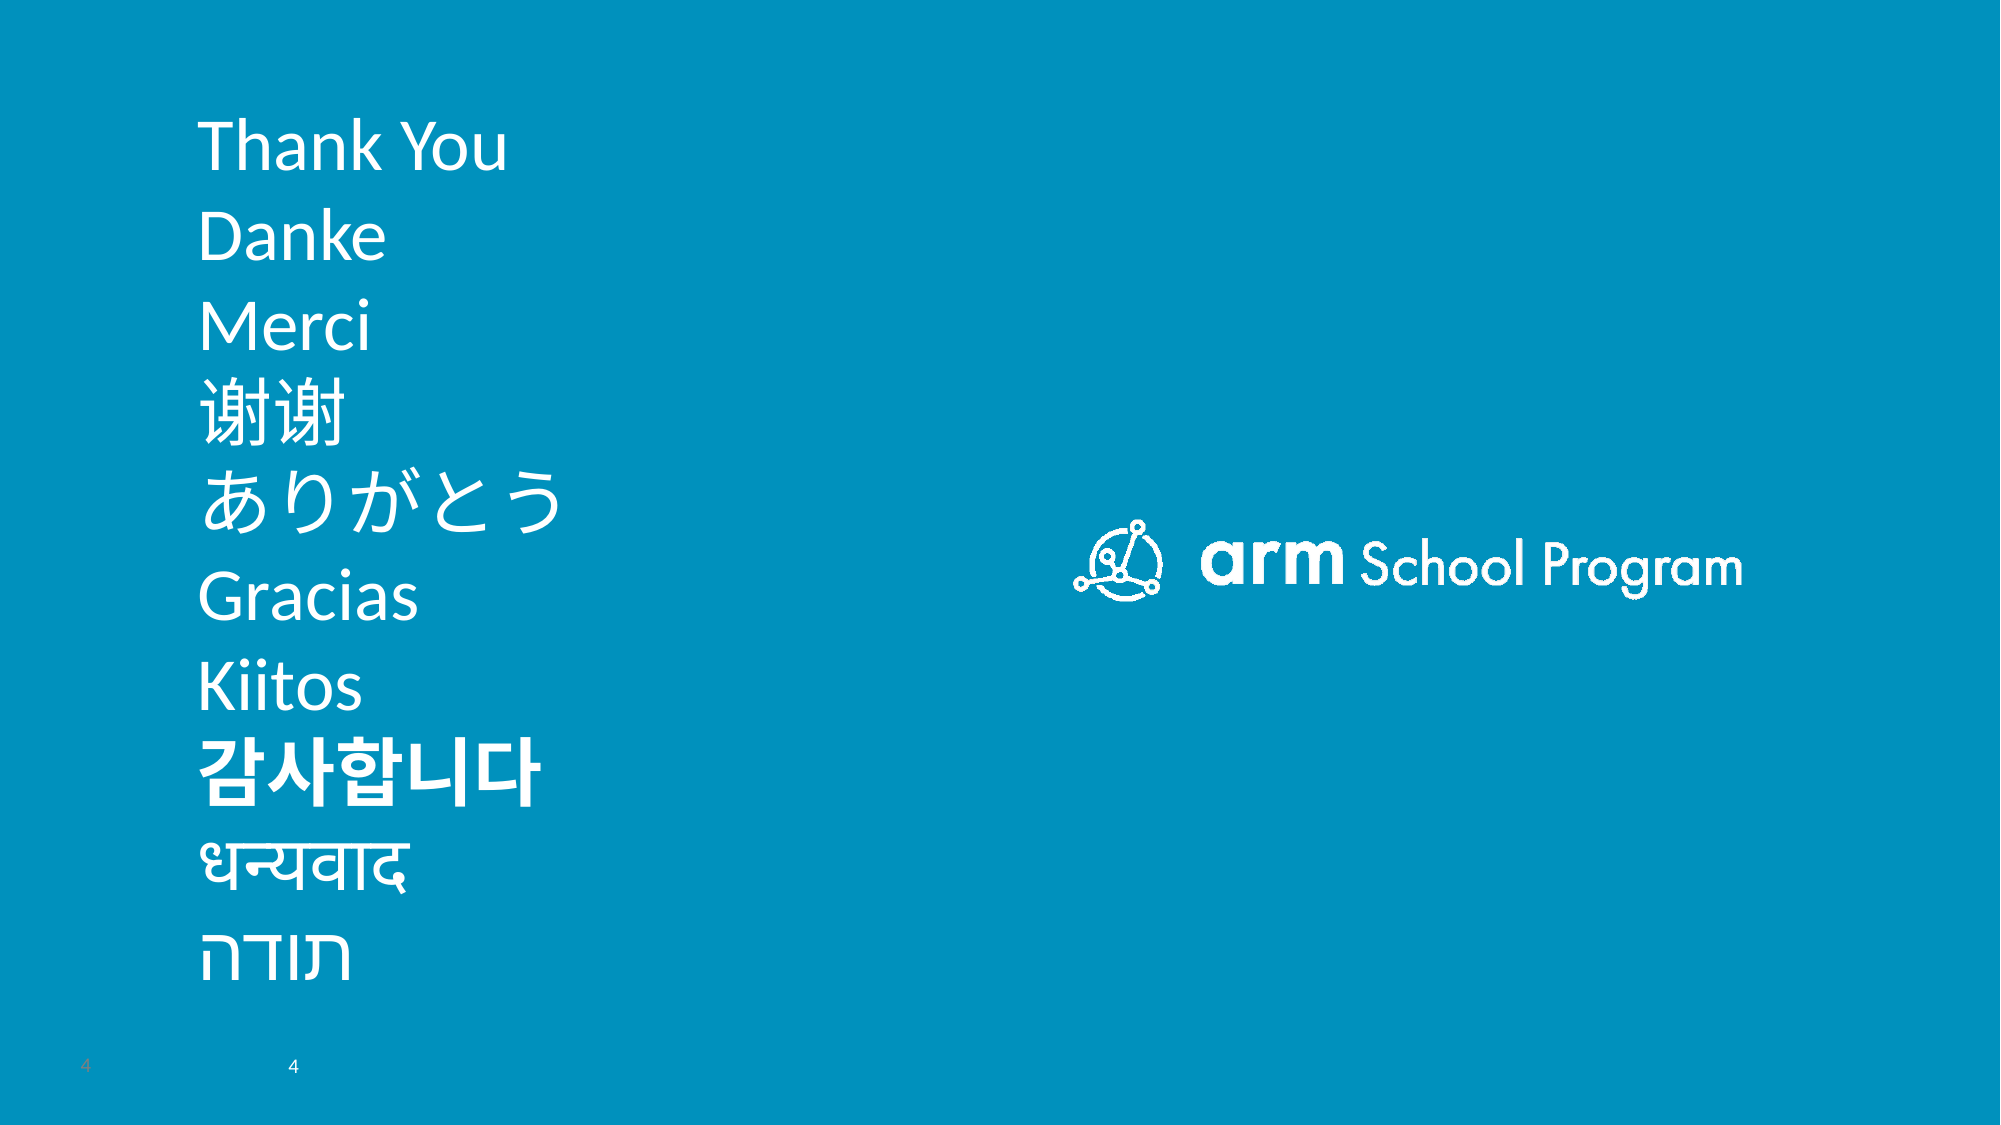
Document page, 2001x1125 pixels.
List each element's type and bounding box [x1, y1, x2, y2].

picture [1622, 558, 1647, 598]
picture [1482, 558, 1510, 585]
picture [1254, 542, 1279, 583]
picture [1098, 586, 1144, 601]
picture [1656, 558, 1670, 584]
picture [1517, 539, 1522, 584]
picture [1143, 536, 1162, 578]
picture [1286, 542, 1342, 583]
picture [1450, 558, 1477, 585]
picture [1202, 542, 1243, 585]
picture [1423, 539, 1443, 584]
picture [1707, 558, 1741, 584]
picture [1573, 558, 1587, 584]
picture [1589, 558, 1616, 585]
picture [1394, 558, 1416, 585]
picture [1672, 558, 1698, 585]
picture [1546, 543, 1568, 584]
picture [1362, 542, 1387, 585]
picture [1074, 520, 1159, 594]
picture [1090, 529, 1127, 576]
